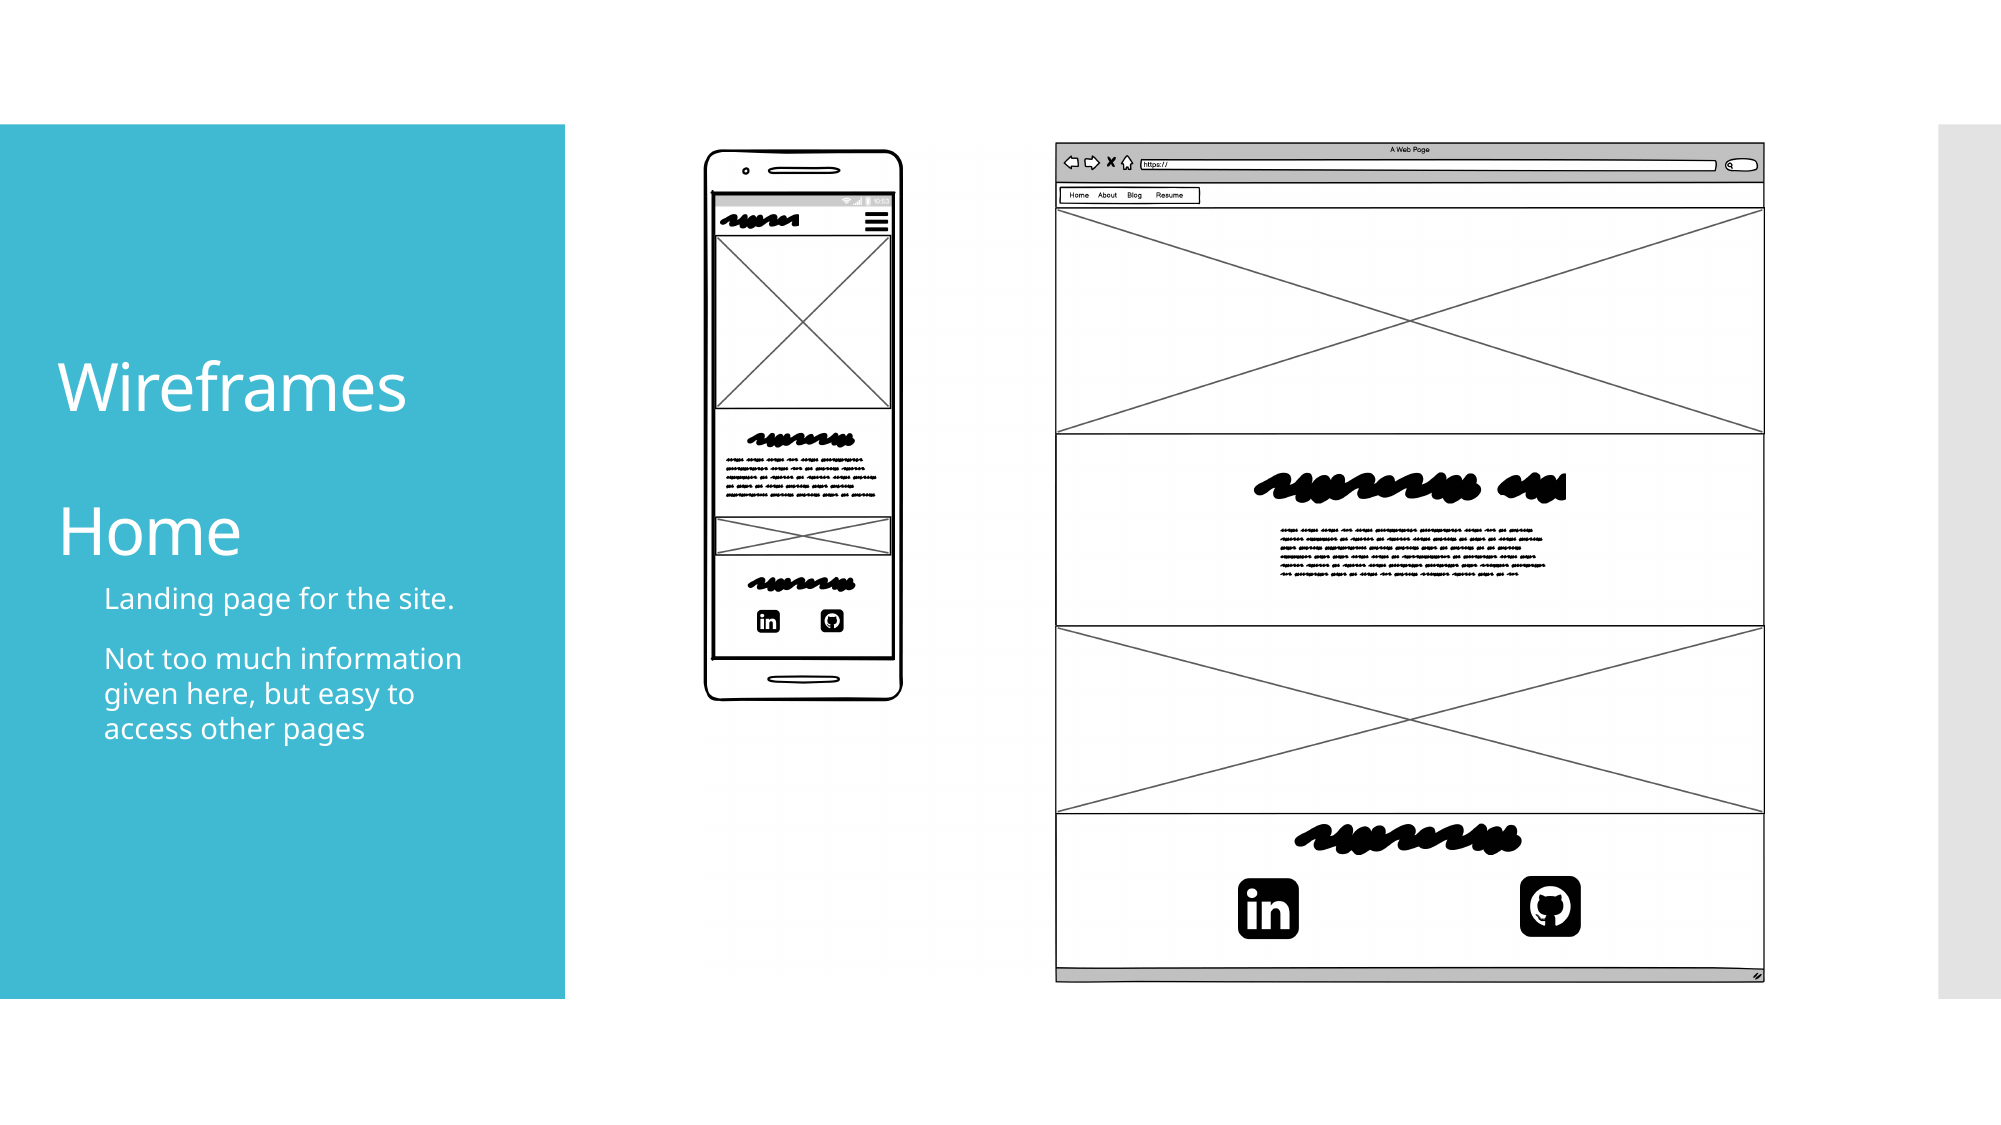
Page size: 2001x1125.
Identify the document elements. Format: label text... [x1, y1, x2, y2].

list Landing page for the site. Not too much information given here, but easy to access other pages [41, 573, 507, 955]
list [703, 142, 1766, 983]
title Wireframes Home [41, 187, 507, 573]
